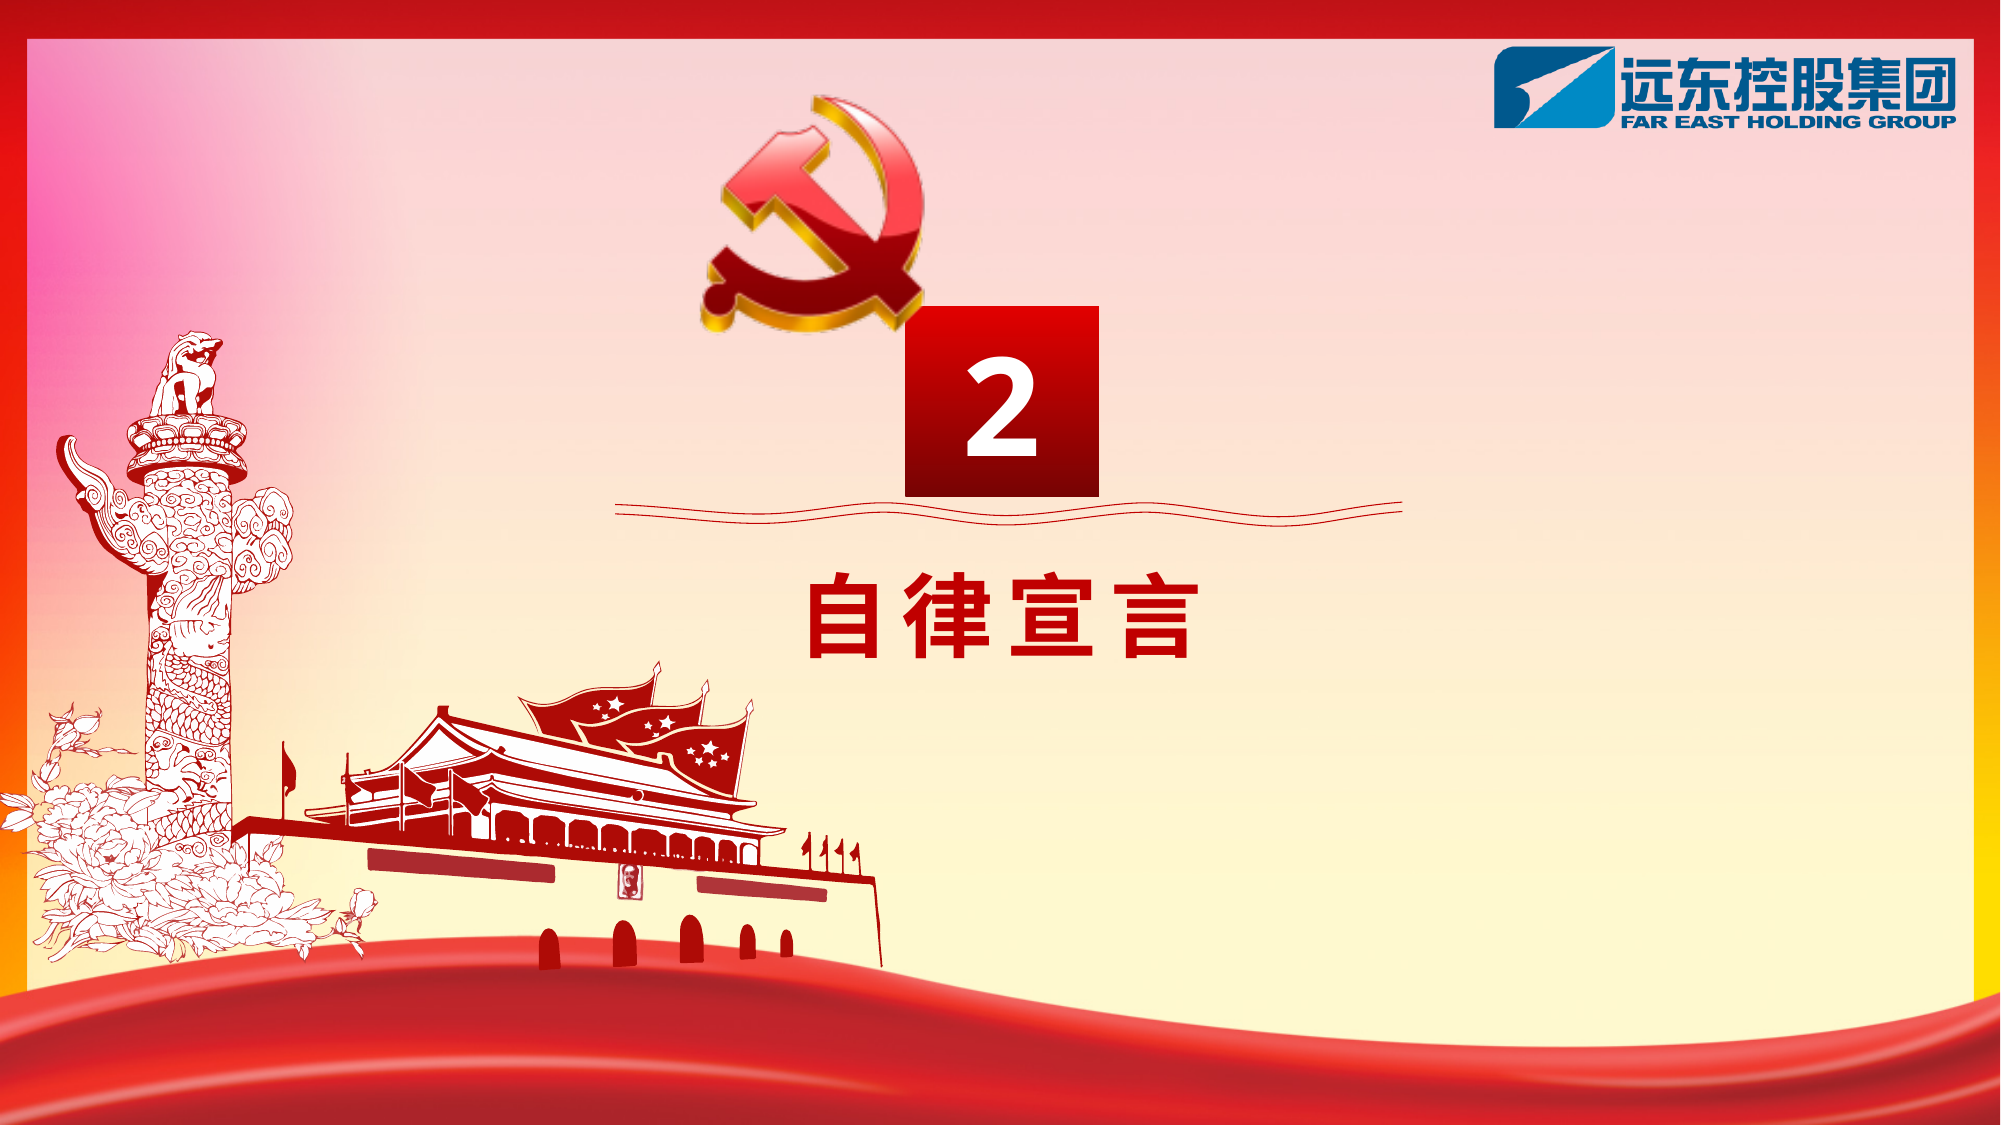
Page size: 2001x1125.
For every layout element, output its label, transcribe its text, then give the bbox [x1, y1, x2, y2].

text_box 自律宣言 [883, 551, 1226, 677]
text_box 2 [904, 306, 1100, 497]
picture [0, 0, 2001, 1125]
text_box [0, 329, 883, 971]
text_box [883, 501, 1403, 527]
